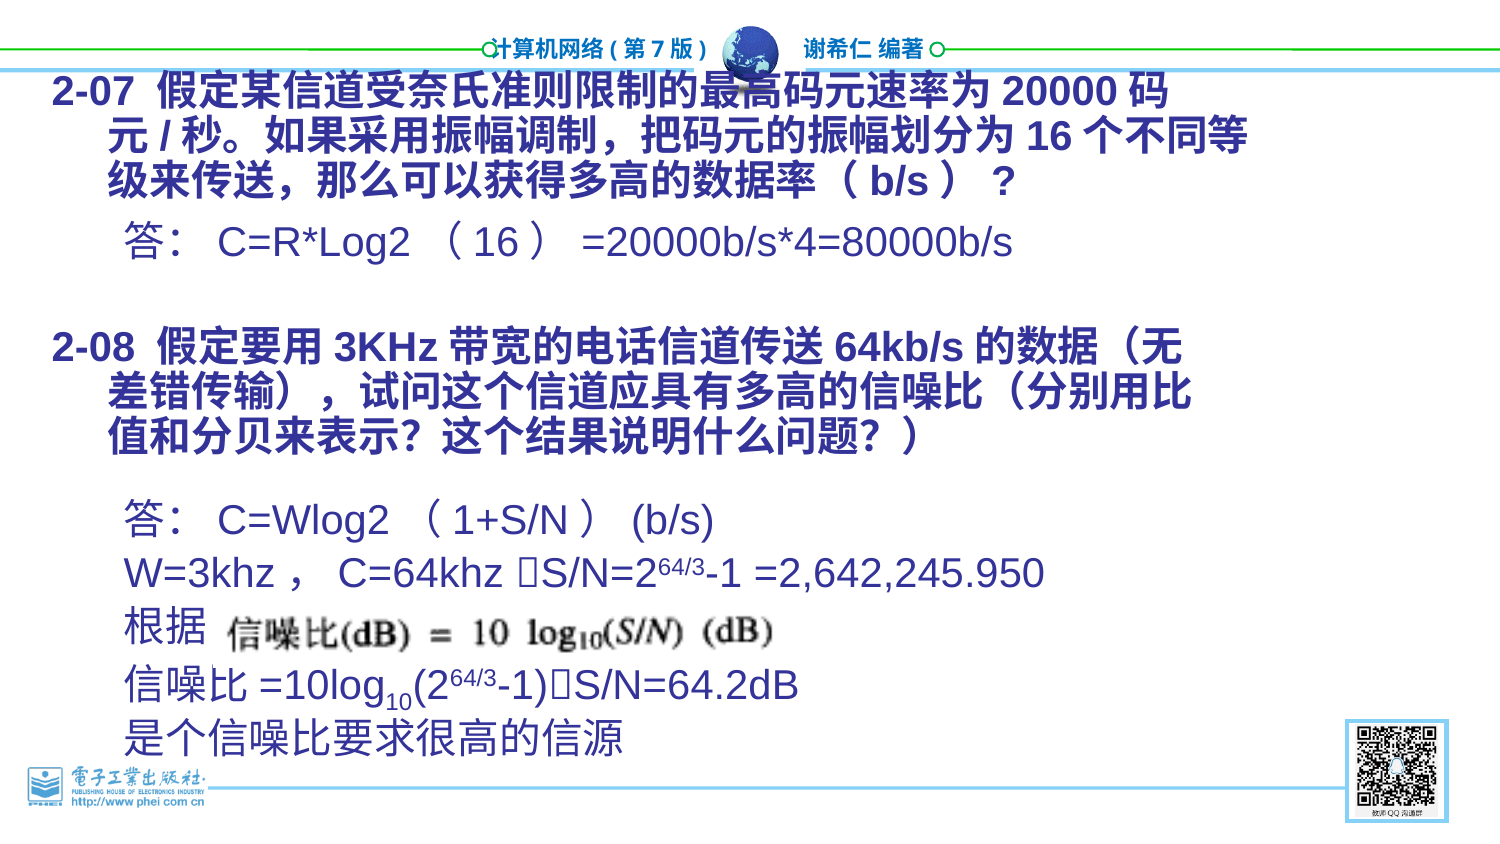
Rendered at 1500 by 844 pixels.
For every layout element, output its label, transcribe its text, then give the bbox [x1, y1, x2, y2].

text_box 2-08 假定要用3KHz带宽的电话信道传送64kb/s的数据（无差错传输），试问这个信道应具有多高的信噪比（分别用比值和分贝来表示？这个结果说明什么问题？） [36, 317, 1228, 468]
text_box 答：C=Wlog2（1+S/N）(b/s) W=3khz，C=64khz S/N=264/3-1 =2,642,245.950 根据 信噪比=10log10(264/3-1)S/N=64.2dB 是个信噪比要求很高的信源 [108, 491, 1200, 771]
picture [212, 596, 785, 669]
text_box 答：C=R*Log2（16）=20000b/s*4=80000b/s [108, 213, 1129, 273]
picture [23, 764, 208, 809]
text_box 2-07 假定某信道受奈氏准则限制的最高码元速率为20000码元/秒。如果采用振幅调制，把码元的振幅划分为16个不同等级来传送，那么可以获得多高的数据率（b/s）? [36, 61, 1279, 212]
picture [720, 24, 780, 61]
picture [1355, 724, 1438, 817]
